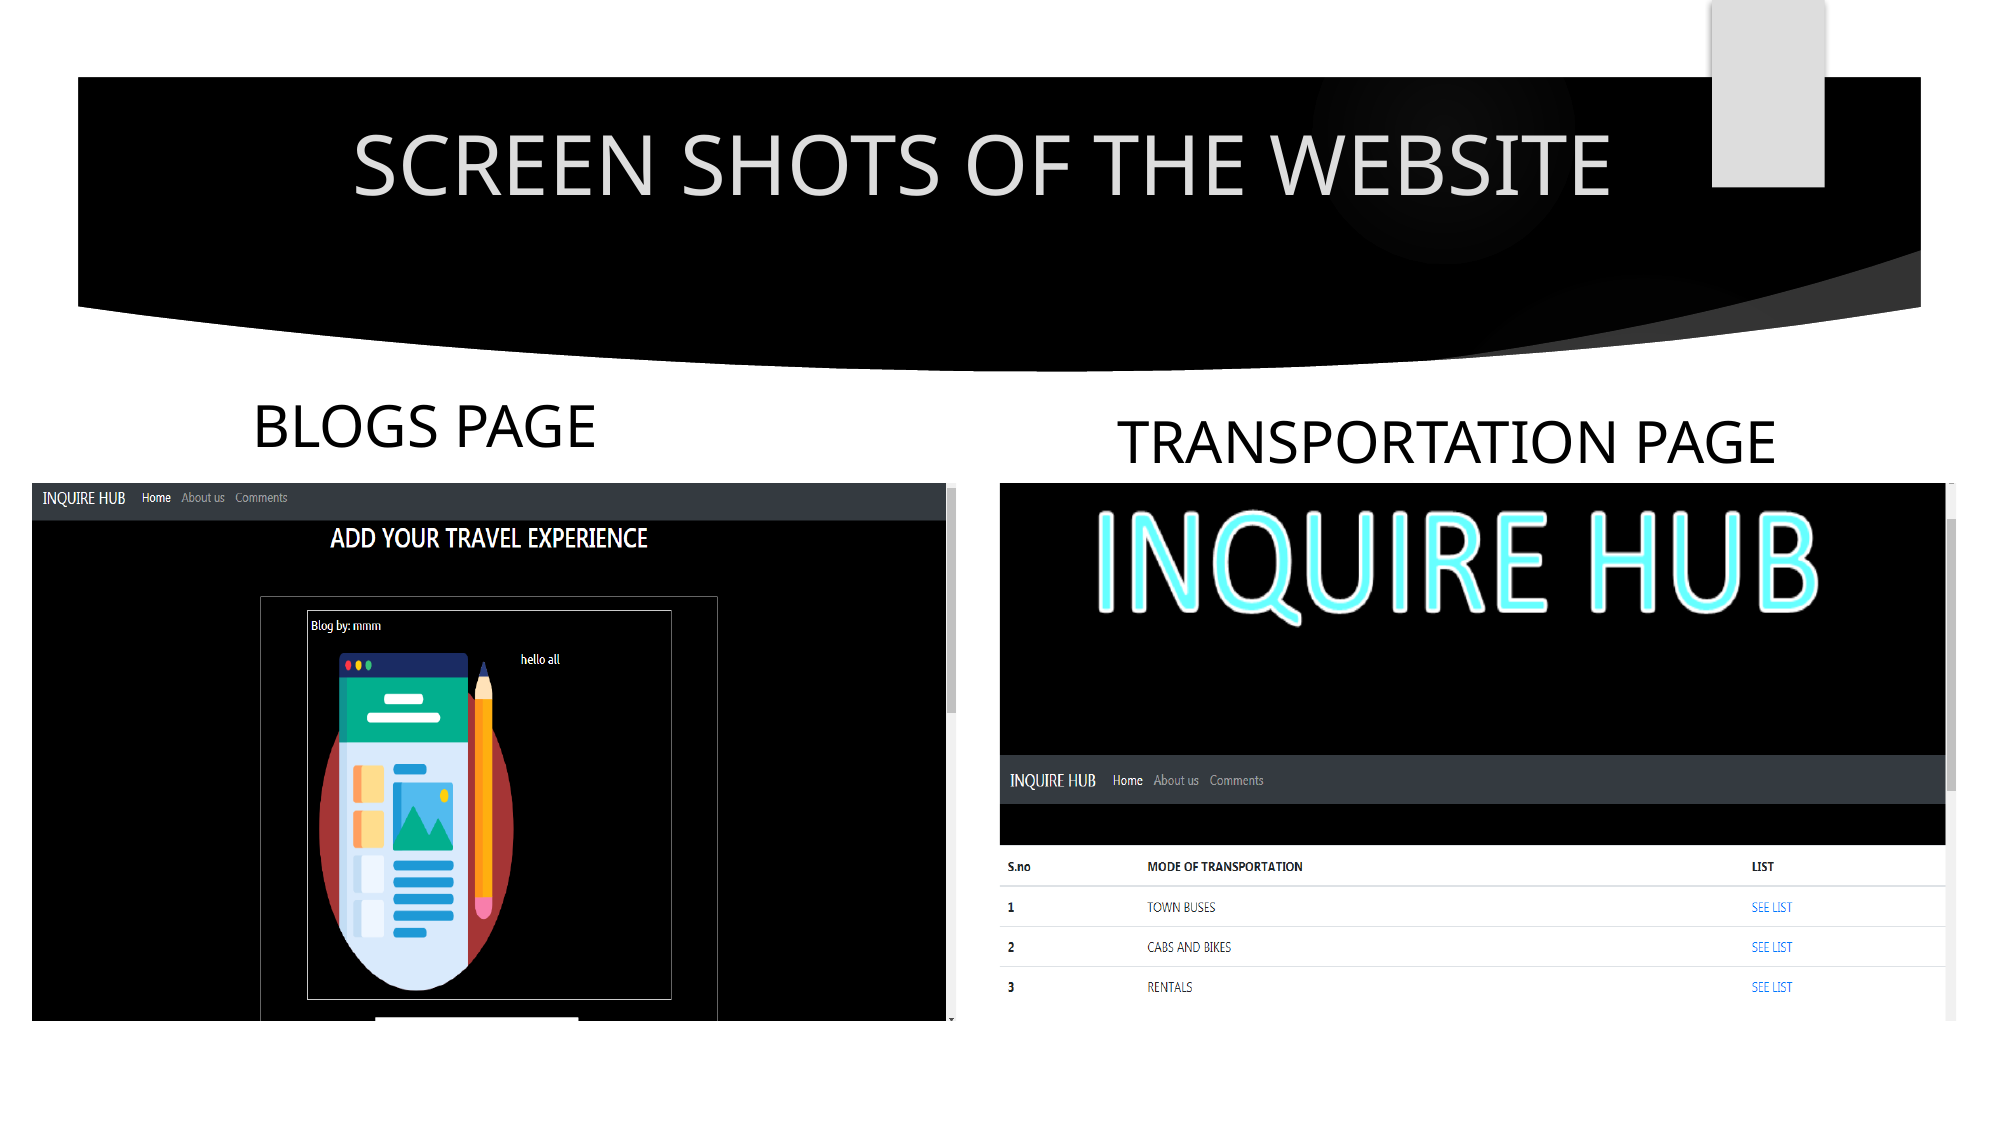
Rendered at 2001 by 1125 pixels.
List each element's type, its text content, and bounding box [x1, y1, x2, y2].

picture [31, 483, 957, 1021]
text_box TRANSPORTATION PAGE [1101, 397, 1794, 481]
picture [999, 483, 1957, 1021]
text_box BLOGS PAGE [237, 381, 613, 467]
text_box SCREEN SHOTS OF THE WEBSITE [337, 104, 1630, 220]
